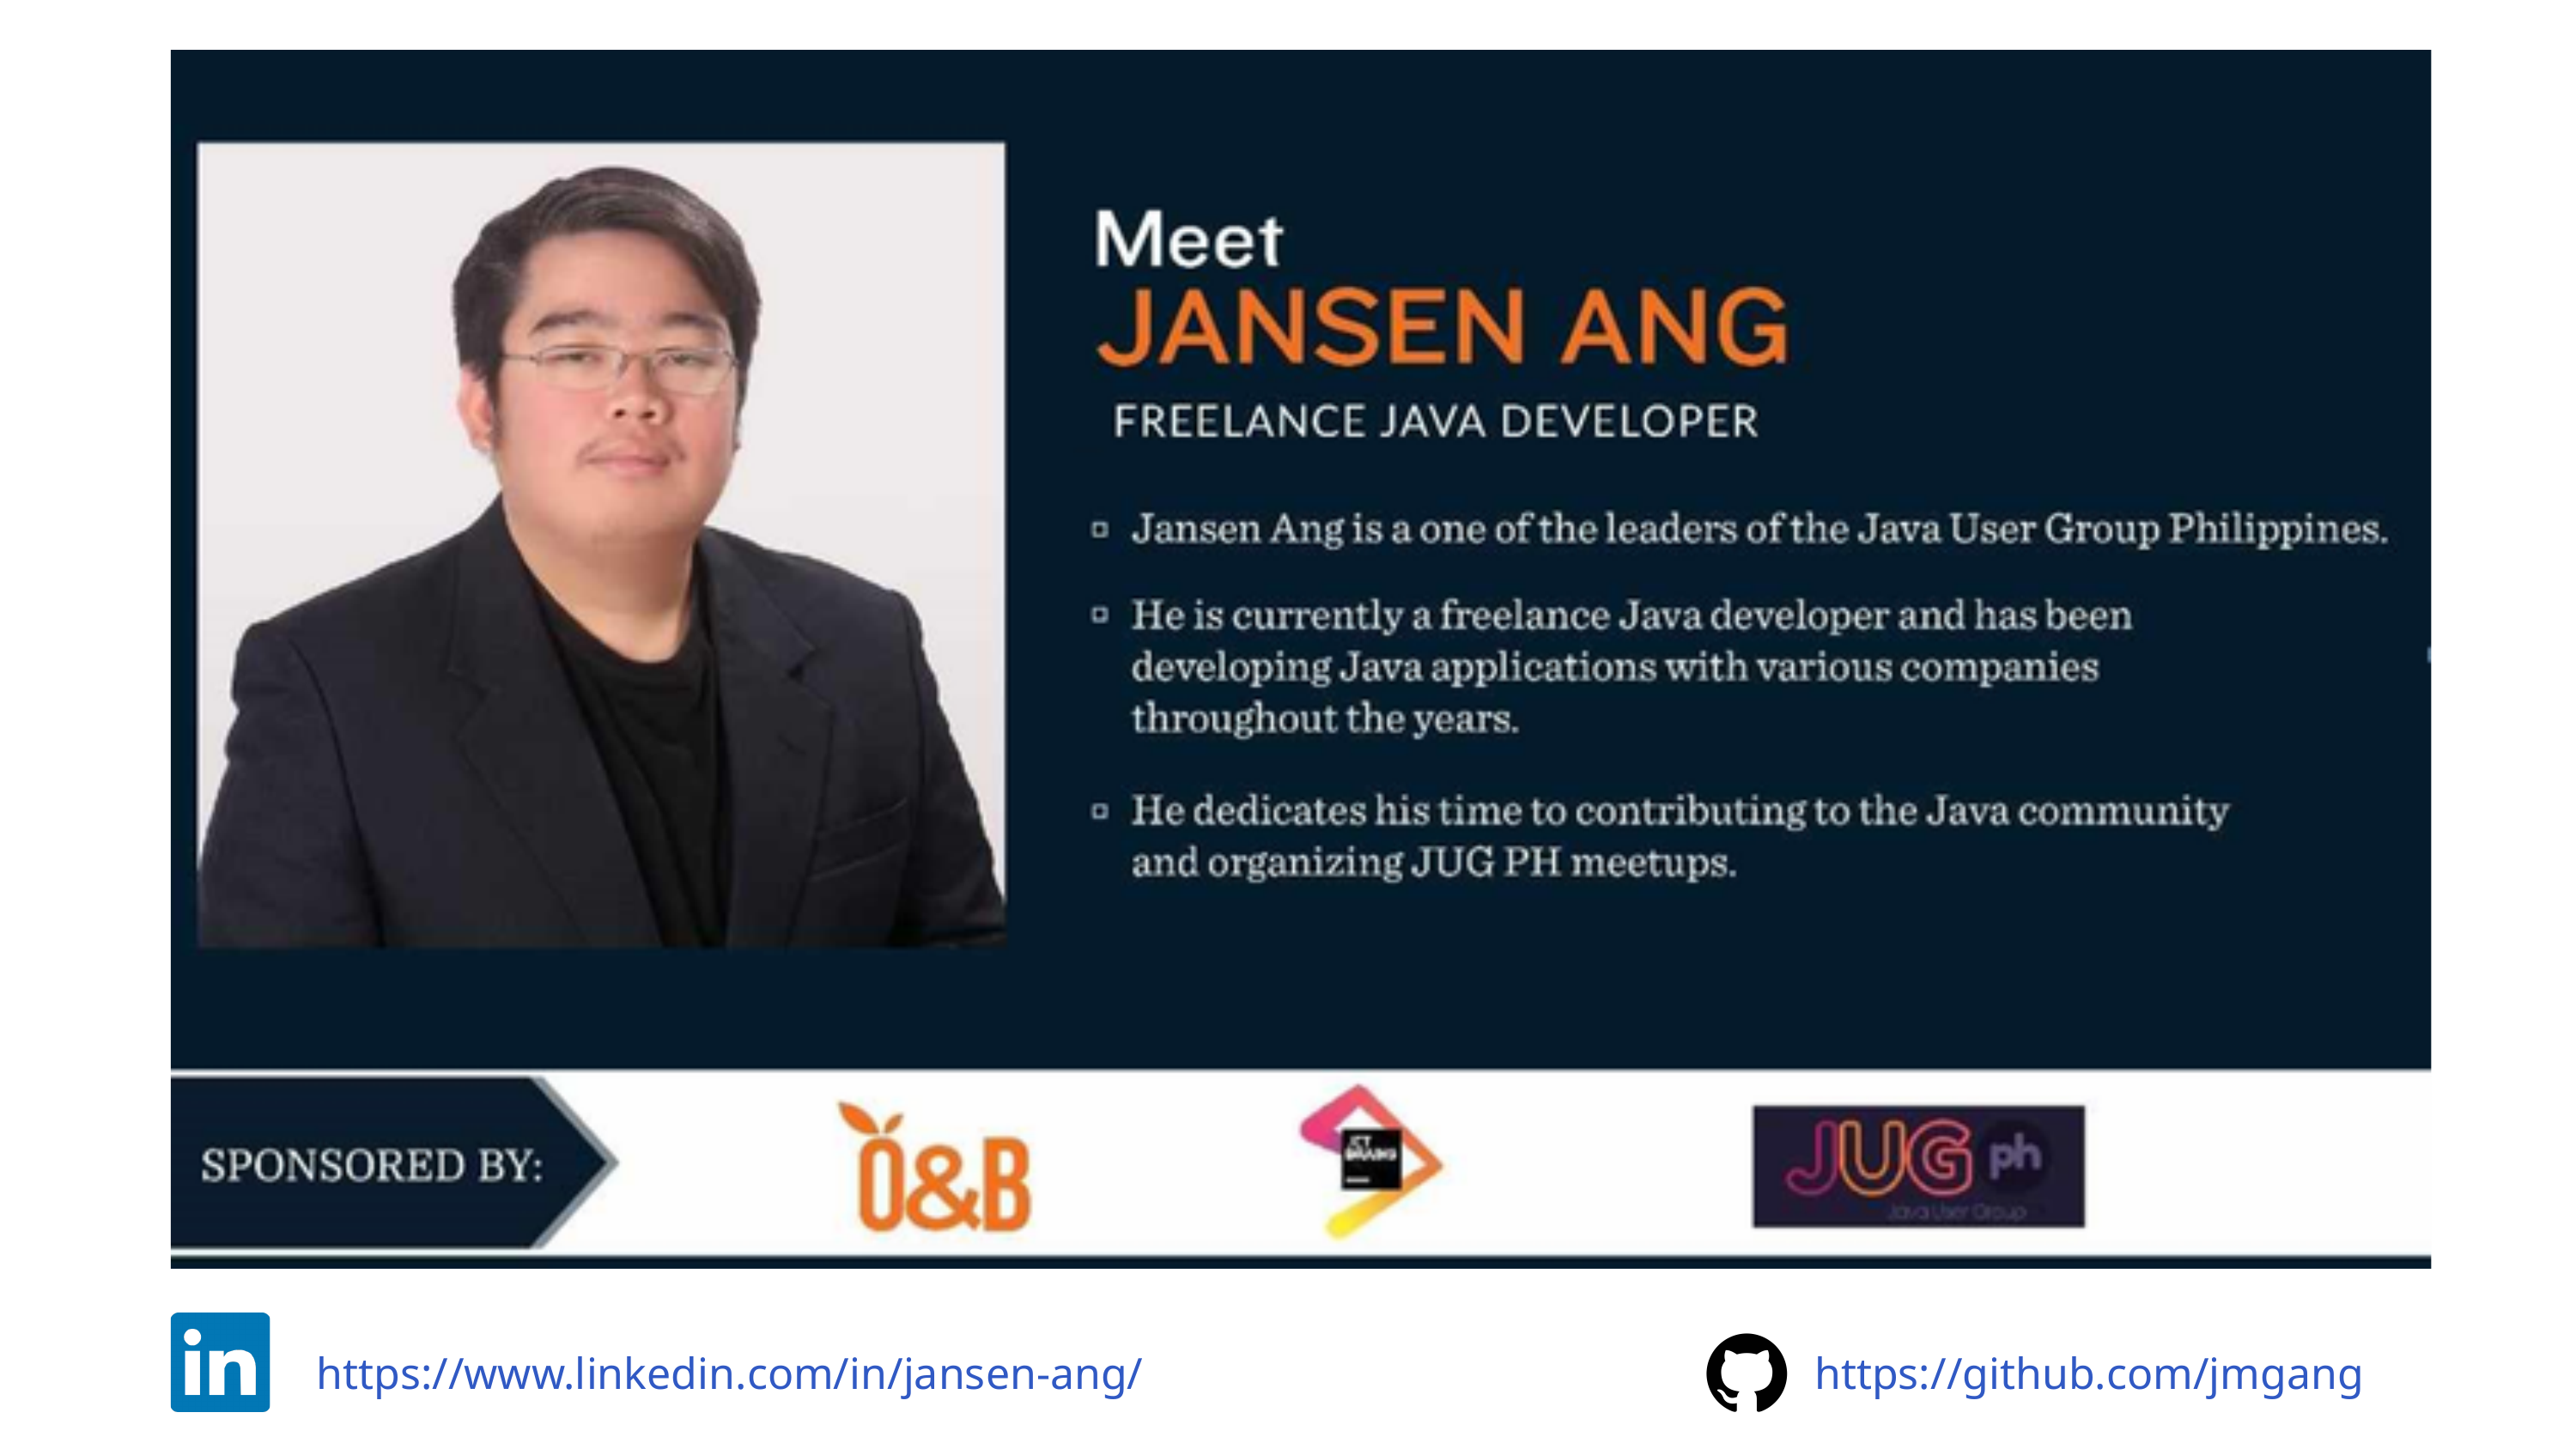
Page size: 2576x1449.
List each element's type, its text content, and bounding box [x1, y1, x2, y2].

text_box https://www.linkedin.com/in/jansen-ang/ [270, 1346, 1190, 1398]
text_box [170, 50, 2432, 1270]
text_box https://github.com/jmgang [1747, 1346, 2432, 1398]
text_box [1704, 1331, 1790, 1412]
text_box [170, 1313, 270, 1412]
